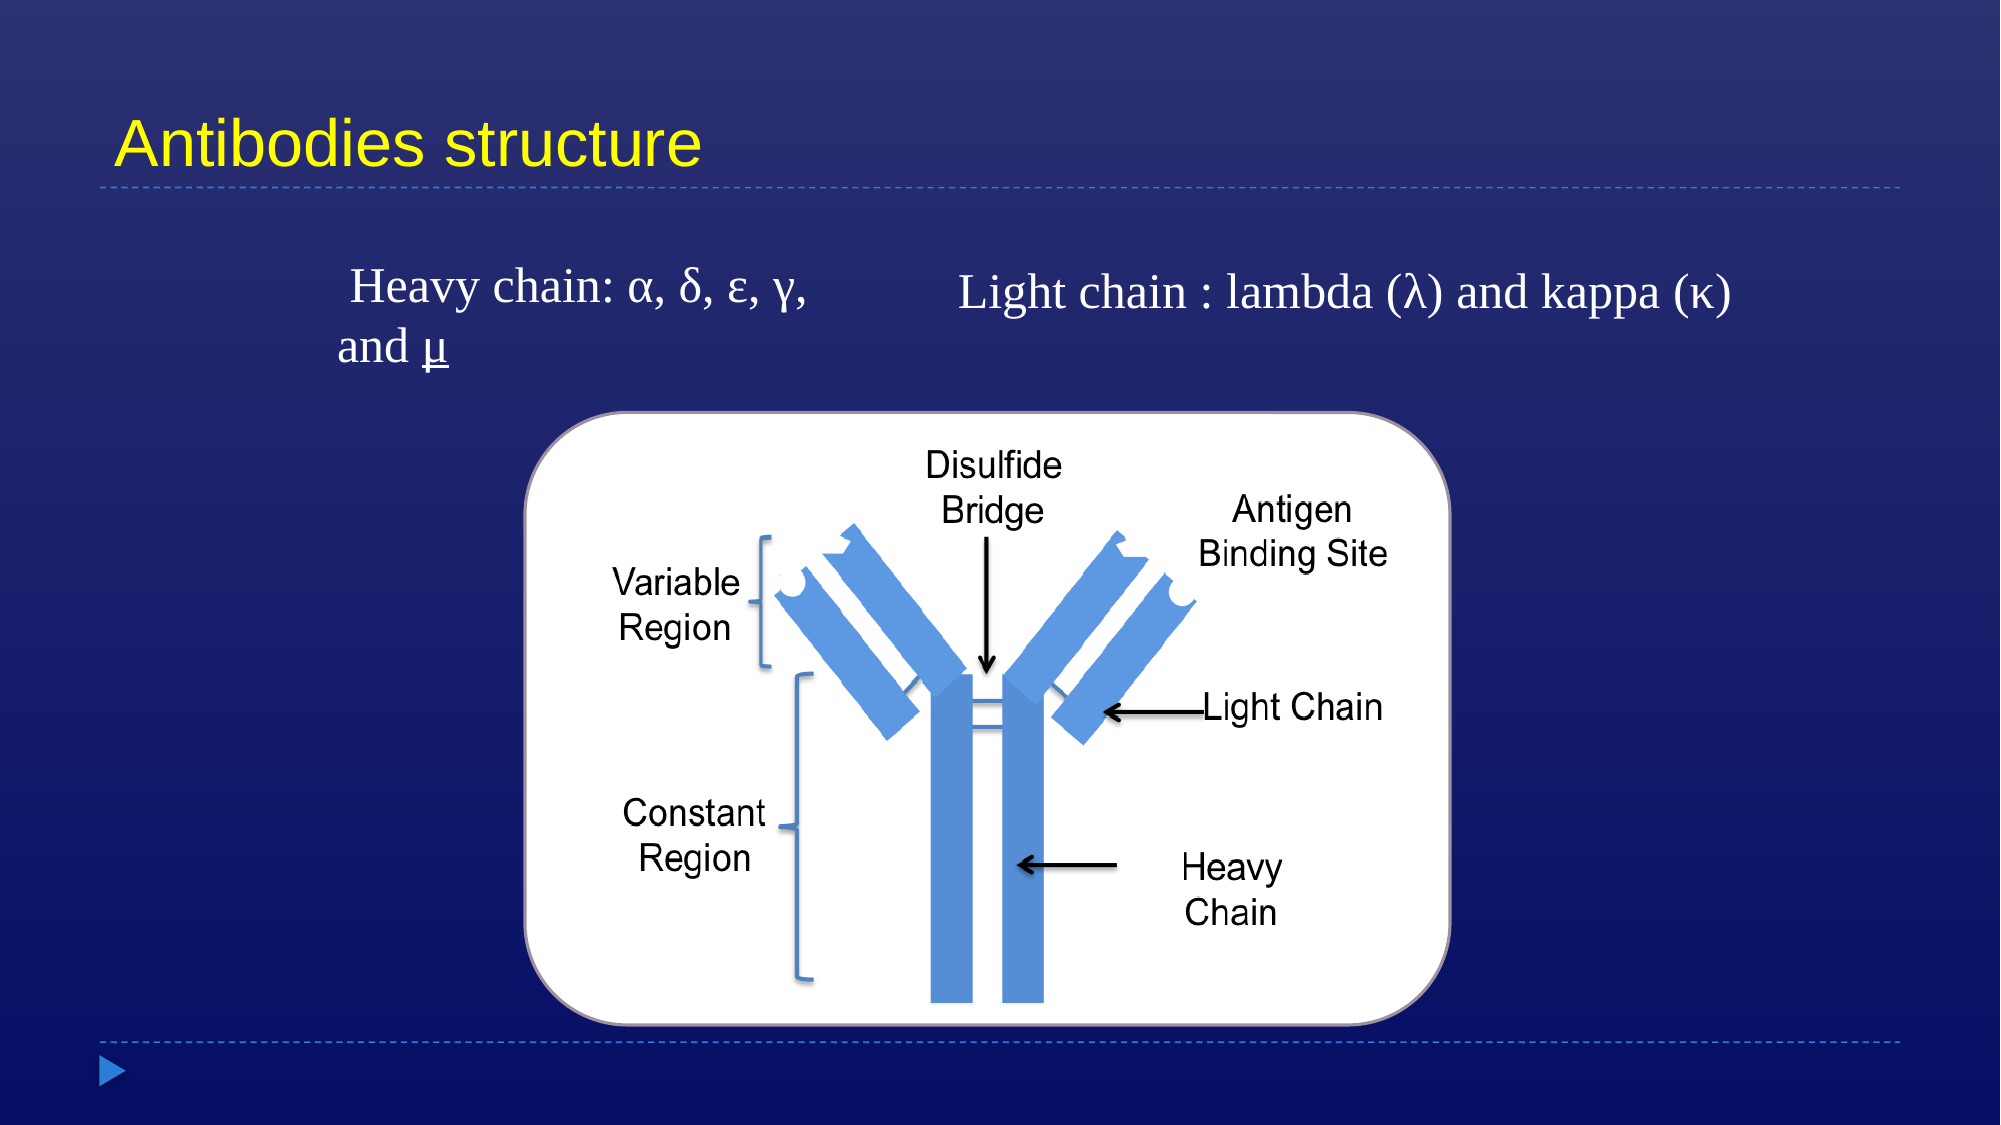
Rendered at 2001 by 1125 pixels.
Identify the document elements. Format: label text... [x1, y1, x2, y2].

text_box Heavy chain: α, δ, ε, γ, and μ [322, 244, 876, 380]
text_box [523, 410, 1452, 1027]
title Antibodies structure [99, 24, 1900, 188]
text_box Light chain : lambda (λ) and kappa (κ) [930, 250, 1748, 326]
picture [598, 431, 1407, 1006]
